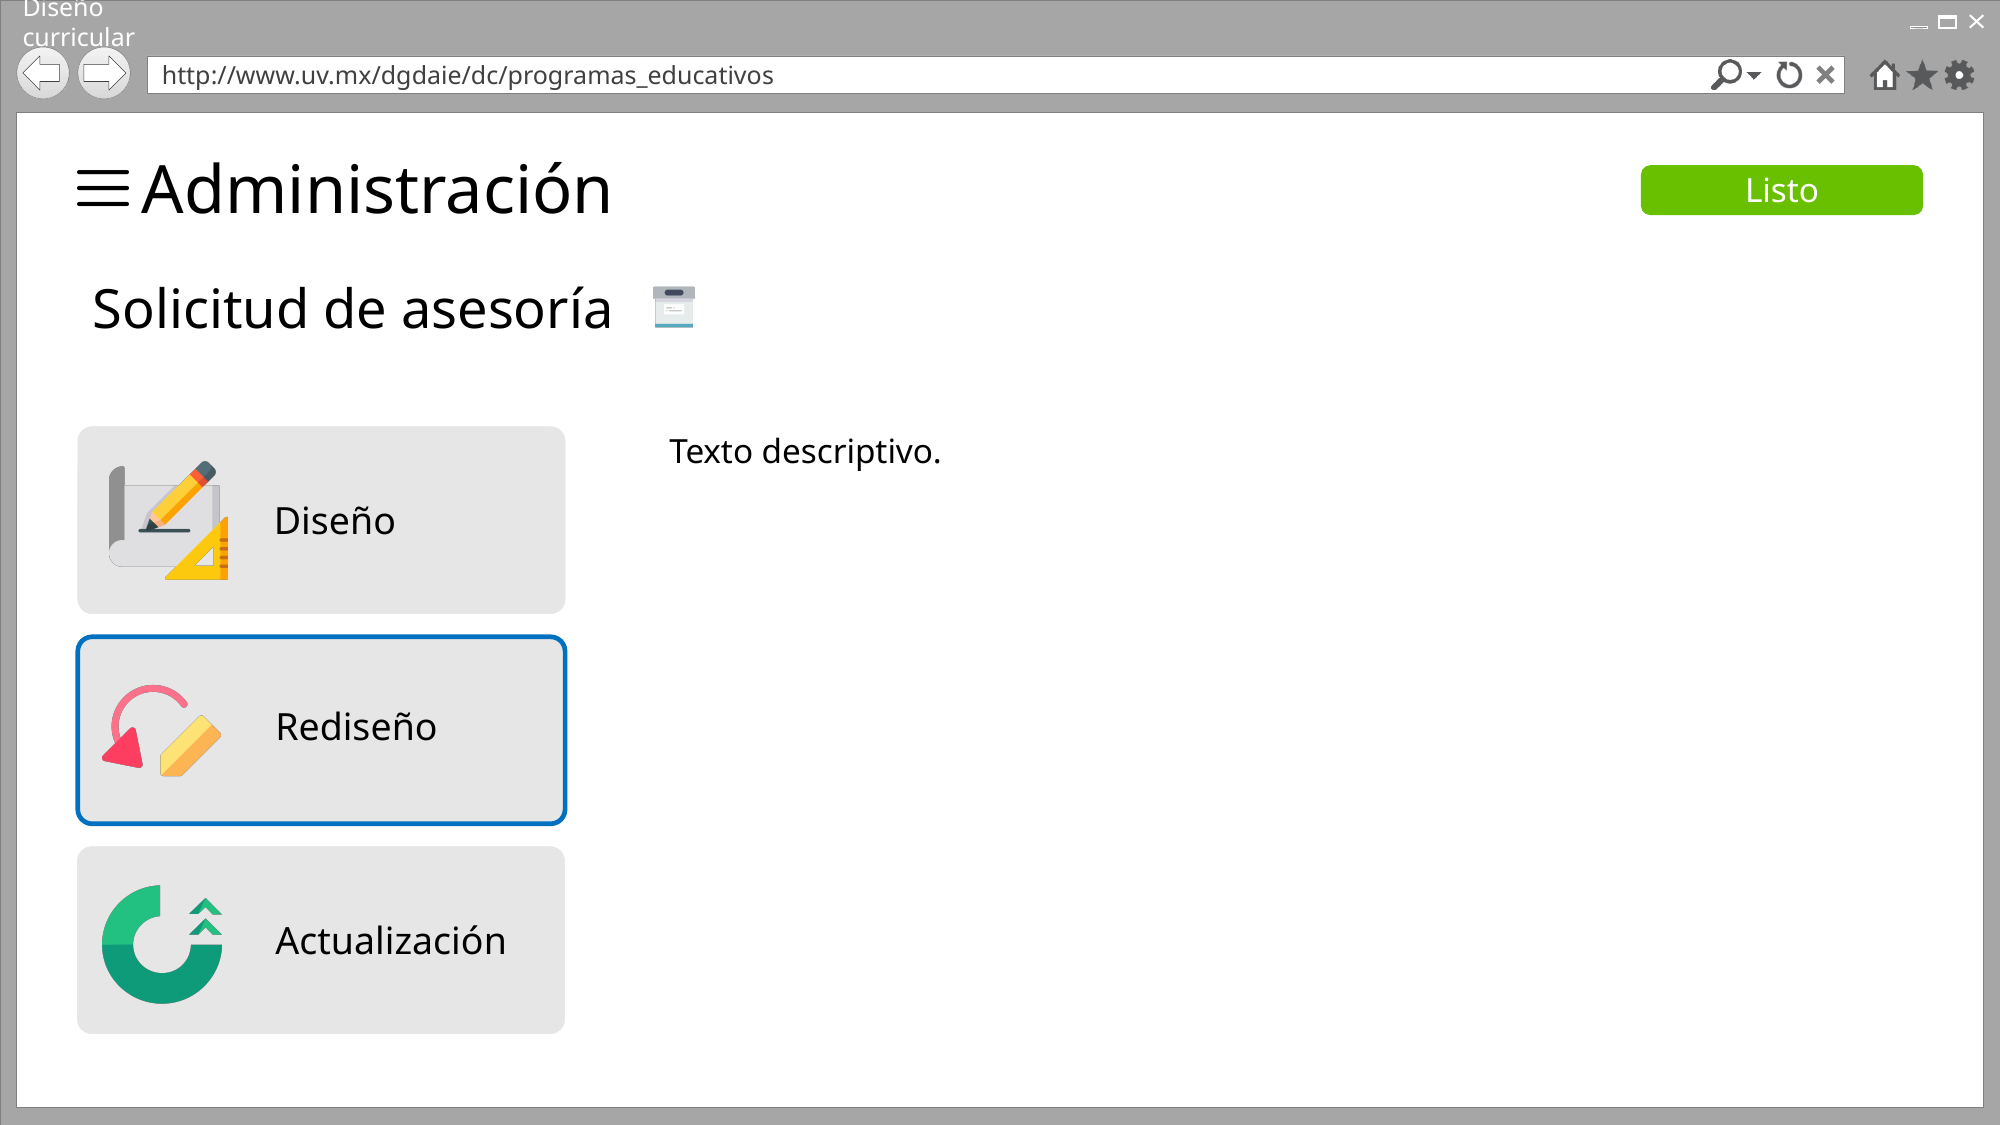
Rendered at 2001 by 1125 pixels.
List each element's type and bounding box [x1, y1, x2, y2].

picture [652, 286, 695, 328]
text_box [77, 846, 565, 1034]
text_box [0, 0, 2000, 1125]
text_box [1641, 166, 1923, 215]
picture [77, 162, 129, 214]
text_box [77, 636, 566, 824]
text_box [77, 426, 566, 614]
